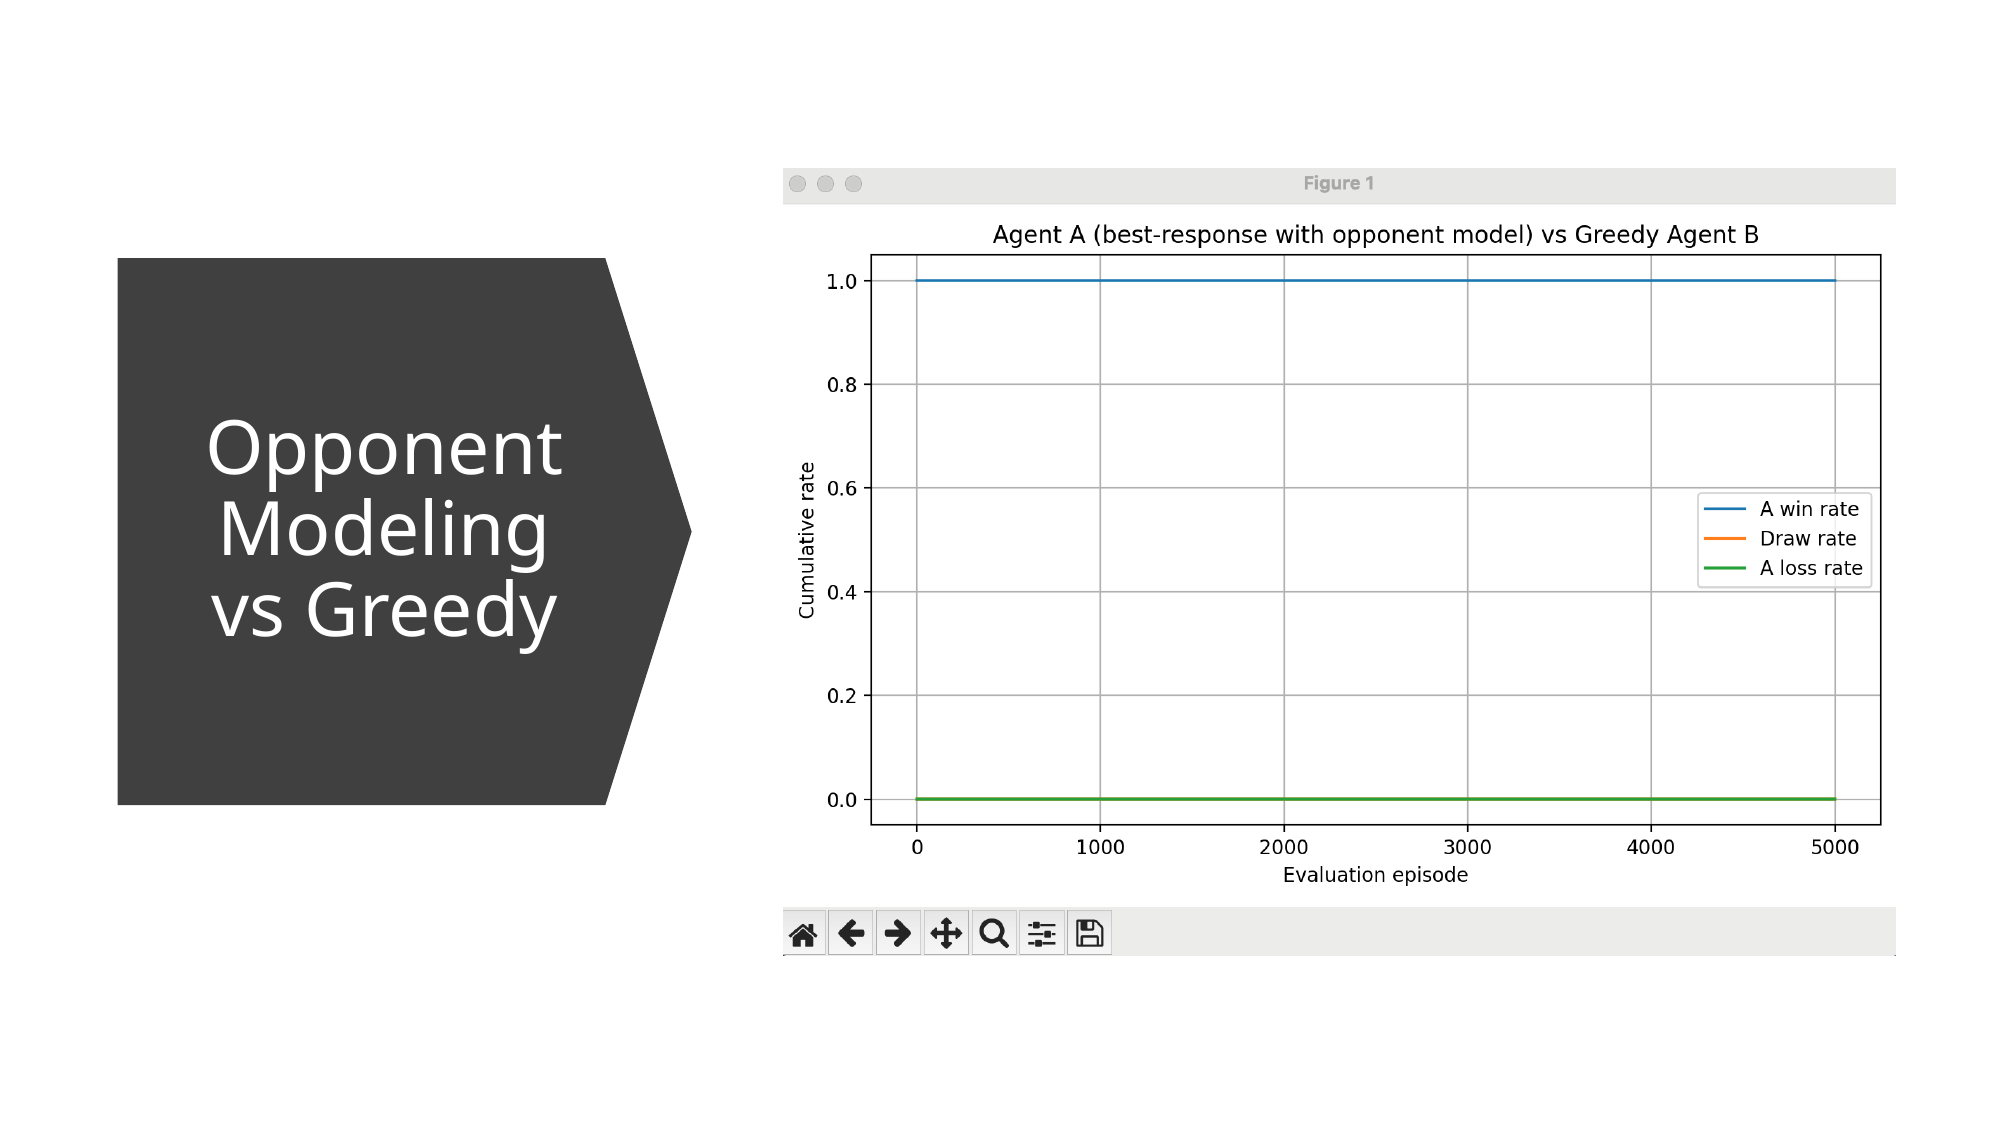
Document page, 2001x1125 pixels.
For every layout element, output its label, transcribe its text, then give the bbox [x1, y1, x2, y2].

title Opponent Modeling vs Greedy [168, 322, 601, 741]
text_box [116, 256, 694, 807]
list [783, 168, 1897, 957]
